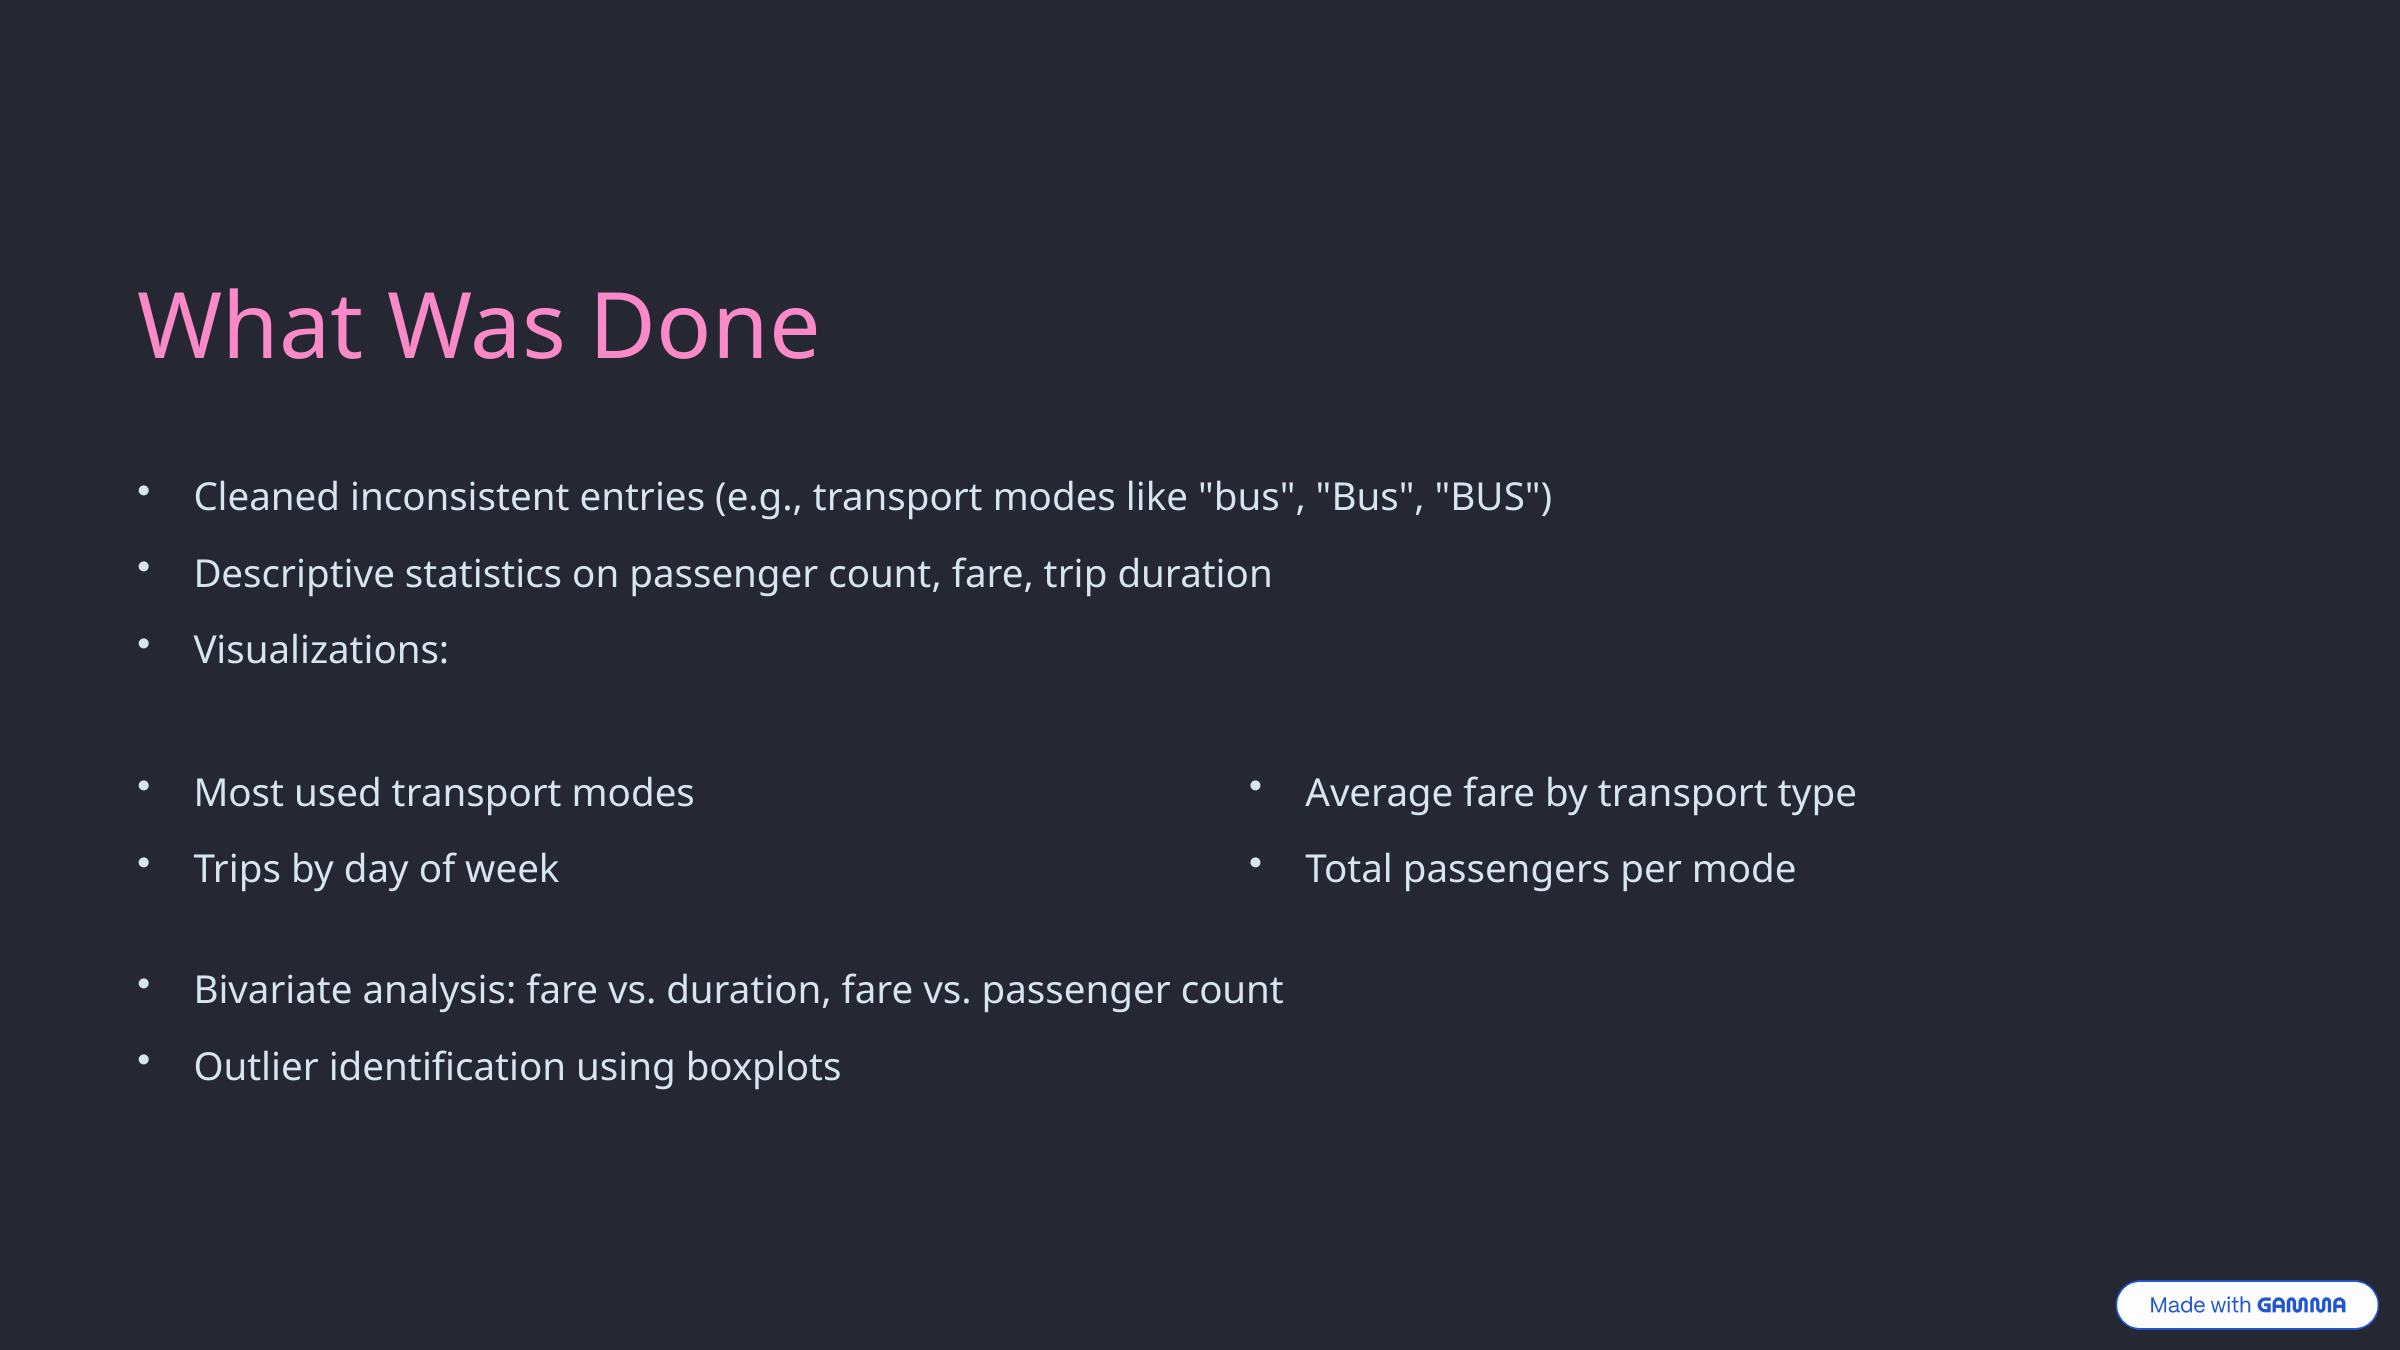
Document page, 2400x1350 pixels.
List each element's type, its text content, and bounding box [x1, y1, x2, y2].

text_box Outlier identification using boxplots [137, 1025, 2263, 1088]
text_box Cleaned inconsistent entries (e.g., transport modes like "bus", "Bus", "BUS") [137, 455, 2263, 519]
text_box Total passengers per mode [1249, 827, 2264, 891]
text_box Descriptive statistics on passenger count, fare, trip duration [137, 532, 2263, 596]
text_box Visualizations: [137, 608, 2263, 672]
text_box Average fare by transport type [1249, 751, 2264, 815]
text_box Bivariate analysis: fare vs. duration, fare vs. passenger count [137, 948, 2263, 1012]
text_box Most used transport modes [137, 751, 1152, 815]
picture [2106, 1271, 2389, 1339]
text_box Trips by day of week [137, 827, 1152, 891]
text_box What Was Done [137, 261, 1062, 378]
